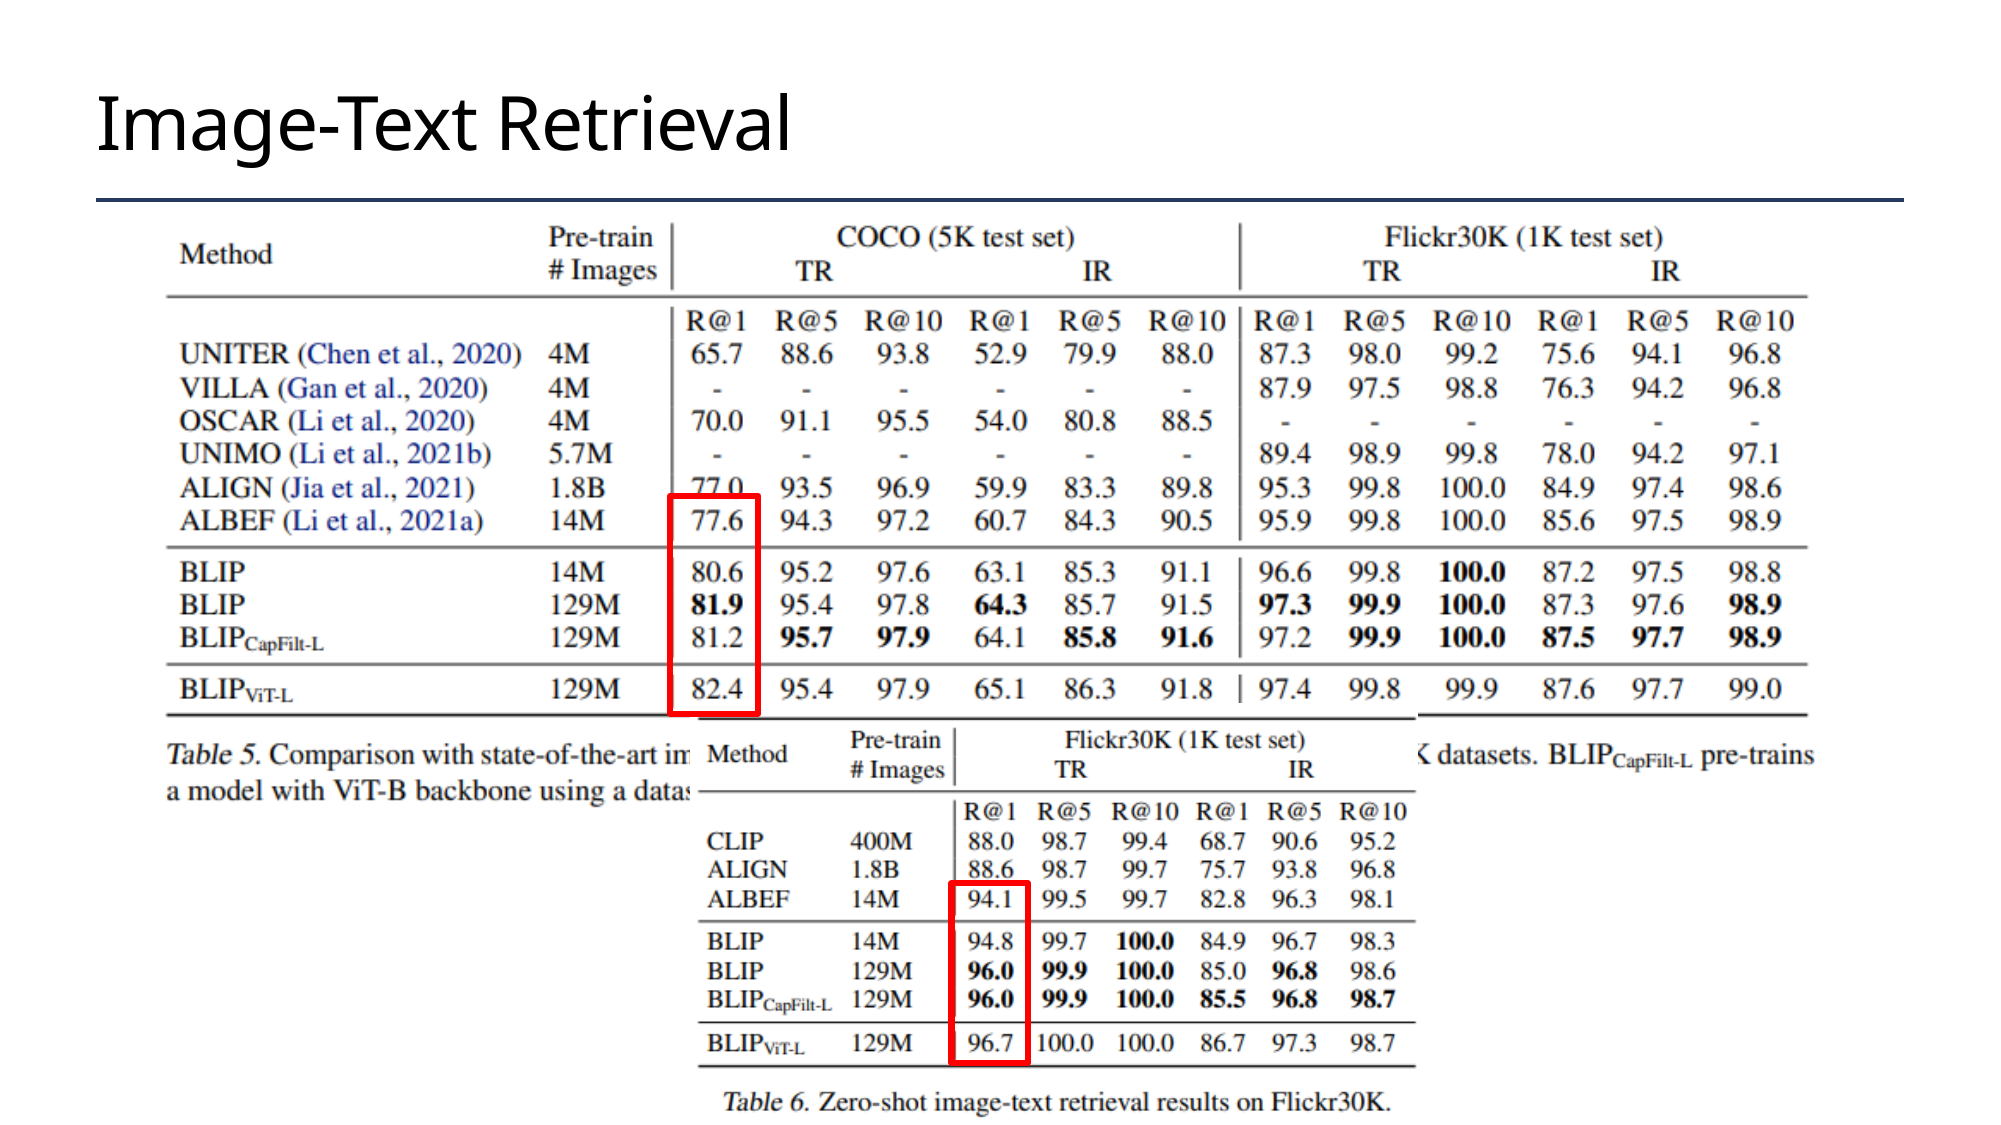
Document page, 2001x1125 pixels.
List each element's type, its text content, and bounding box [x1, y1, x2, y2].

title Image-Text Retrieval [96, 75, 1904, 166]
picture [154, 220, 1824, 1125]
